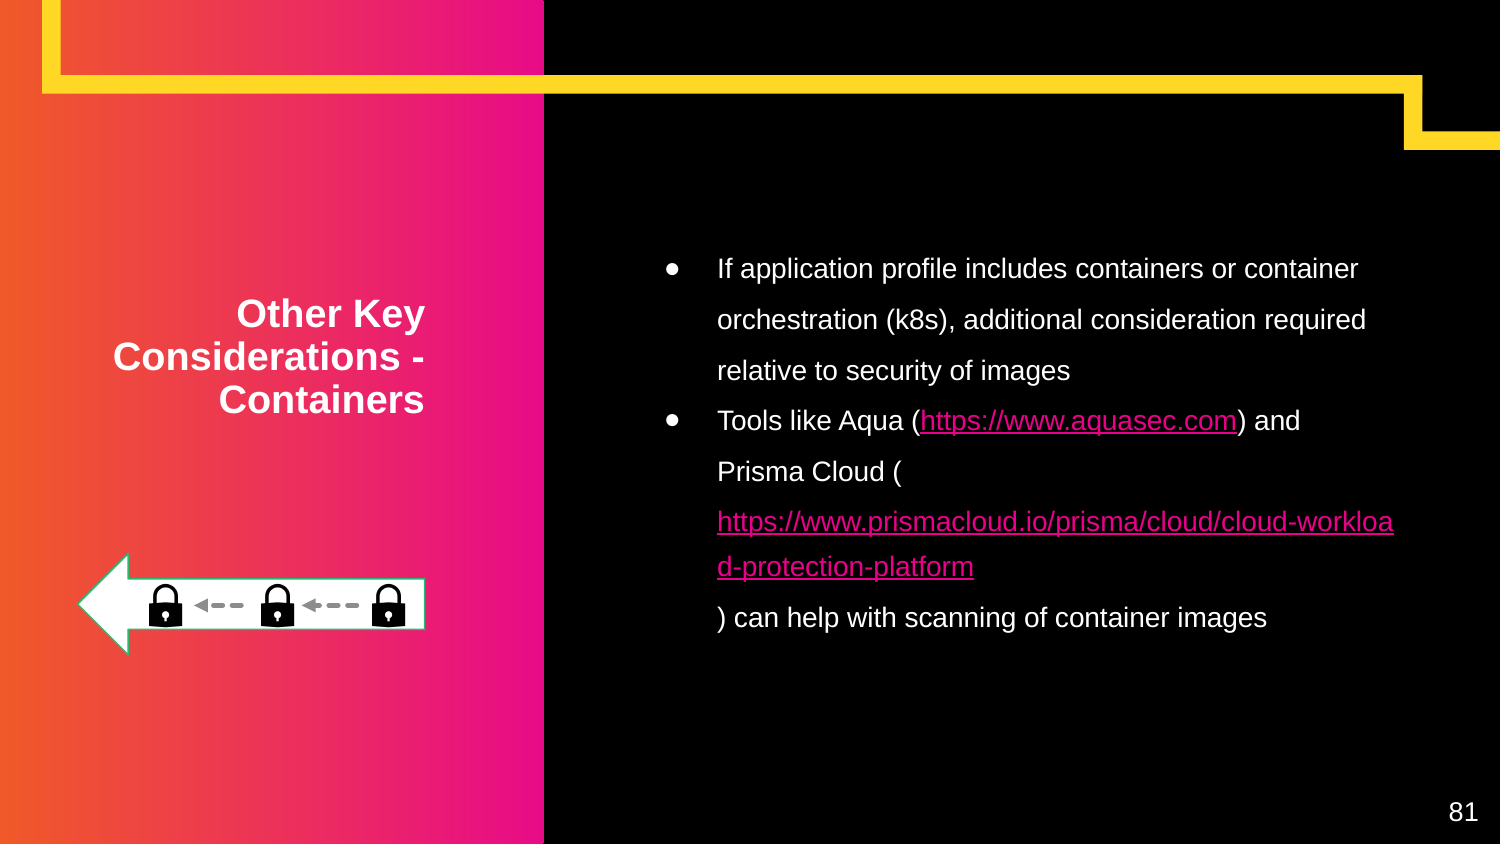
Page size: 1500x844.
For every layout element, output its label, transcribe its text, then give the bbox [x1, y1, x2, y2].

slide_number 81 [1403, 779, 1494, 844]
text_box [77, 553, 425, 655]
text_box If application profile includes containers or container orchestration (k8s), additional consideration required relative to security of images Tools like Aqua (https://www.aquasec.com) and Prisma Cloud (https://www.prismacloud.io/prisma/cloud/cloud-workload-protection-platform) can help with scanning of container images [626, 218, 1410, 655]
title Other Key Considerations - Containers [42, 343, 433, 430]
